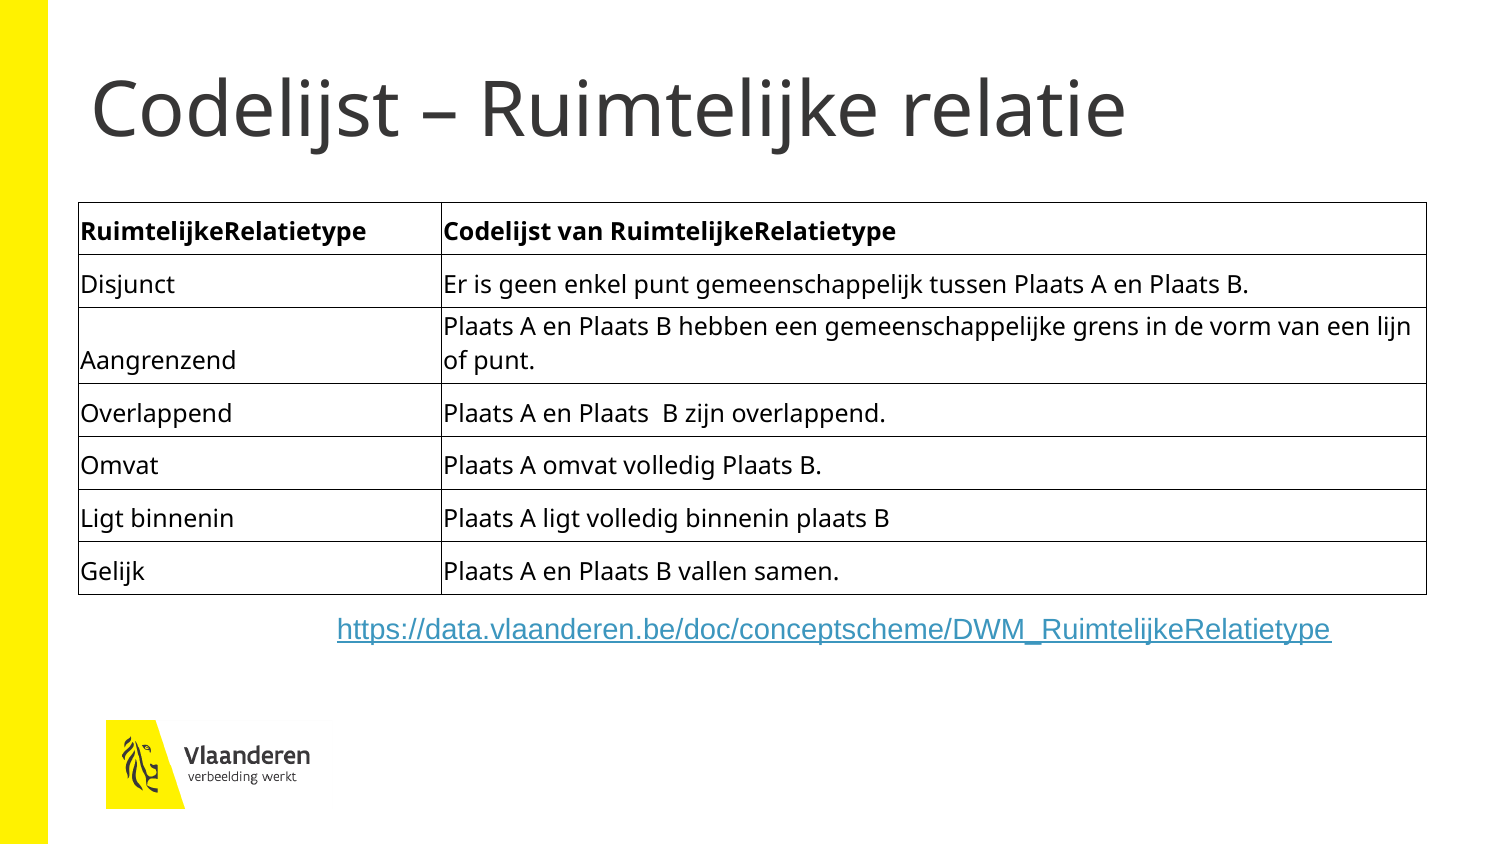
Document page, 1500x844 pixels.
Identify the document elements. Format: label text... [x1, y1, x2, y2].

table_cell Plaats A en Plaats B vallen samen. [442, 542, 1426, 594]
table_cell Gelijk [79, 542, 441, 594]
table_cell Disjunct [79, 255, 441, 307]
table_cell Plaats A en Plaats B hebben een gemeenschappelijke grens in de vorm van een lijn of punt. [442, 308, 1426, 383]
picture [106, 720, 333, 809]
table_cell Plaats A en Plaats B zijn overlappend. [442, 384, 1426, 436]
table_header RuimtelijkeRelatietype [79, 203, 441, 254]
table_cell Overlappend [79, 384, 441, 436]
table_cell Plaats A omvat volledig Plaats B. [442, 437, 1426, 489]
table_cell Ligt binnenin [79, 490, 441, 541]
table_cell Omvat [79, 437, 441, 489]
table_header Codelijst van RuimtelijkeRelatietype [442, 203, 1426, 254]
table_cell Er is geen enkel punt gemeenschappelijk tussen Plaats A en Plaats B. [442, 255, 1426, 307]
title Codelijst – Ruimtelijke relatie [75, 42, 1292, 181]
text_box https://data.vlaanderen.be/doc/conceptscheme/DWM_RuimtelijkeRelatietype [321, 603, 1500, 688]
table_cell Aangrenzend [79, 308, 441, 383]
table_cell Plaats A ligt volledig binnenin plaats B [442, 490, 1426, 541]
